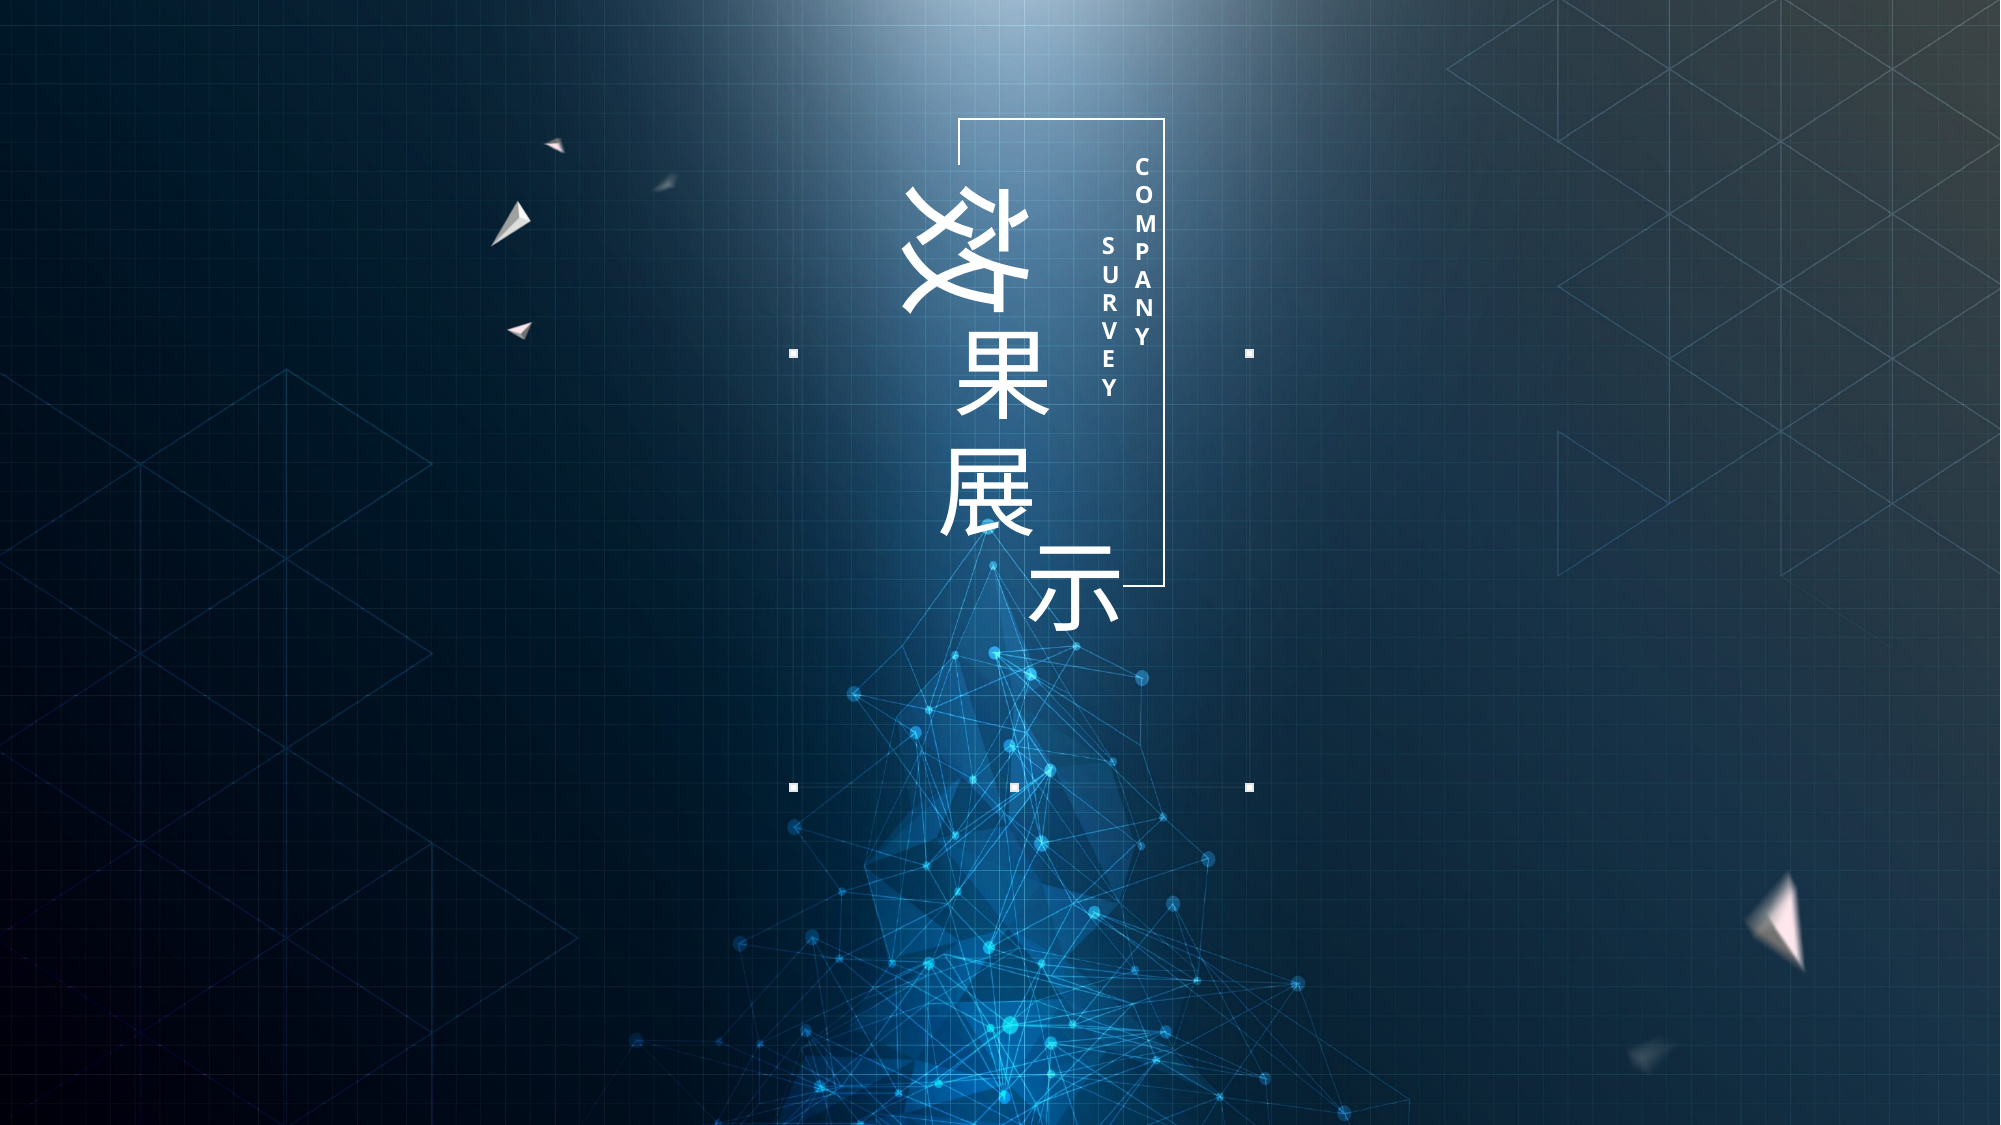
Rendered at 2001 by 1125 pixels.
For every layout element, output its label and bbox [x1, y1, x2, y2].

text_box [583, 121, 1459, 586]
picture [0, 0, 2001, 1125]
text_box [861, 586, 1174, 653]
